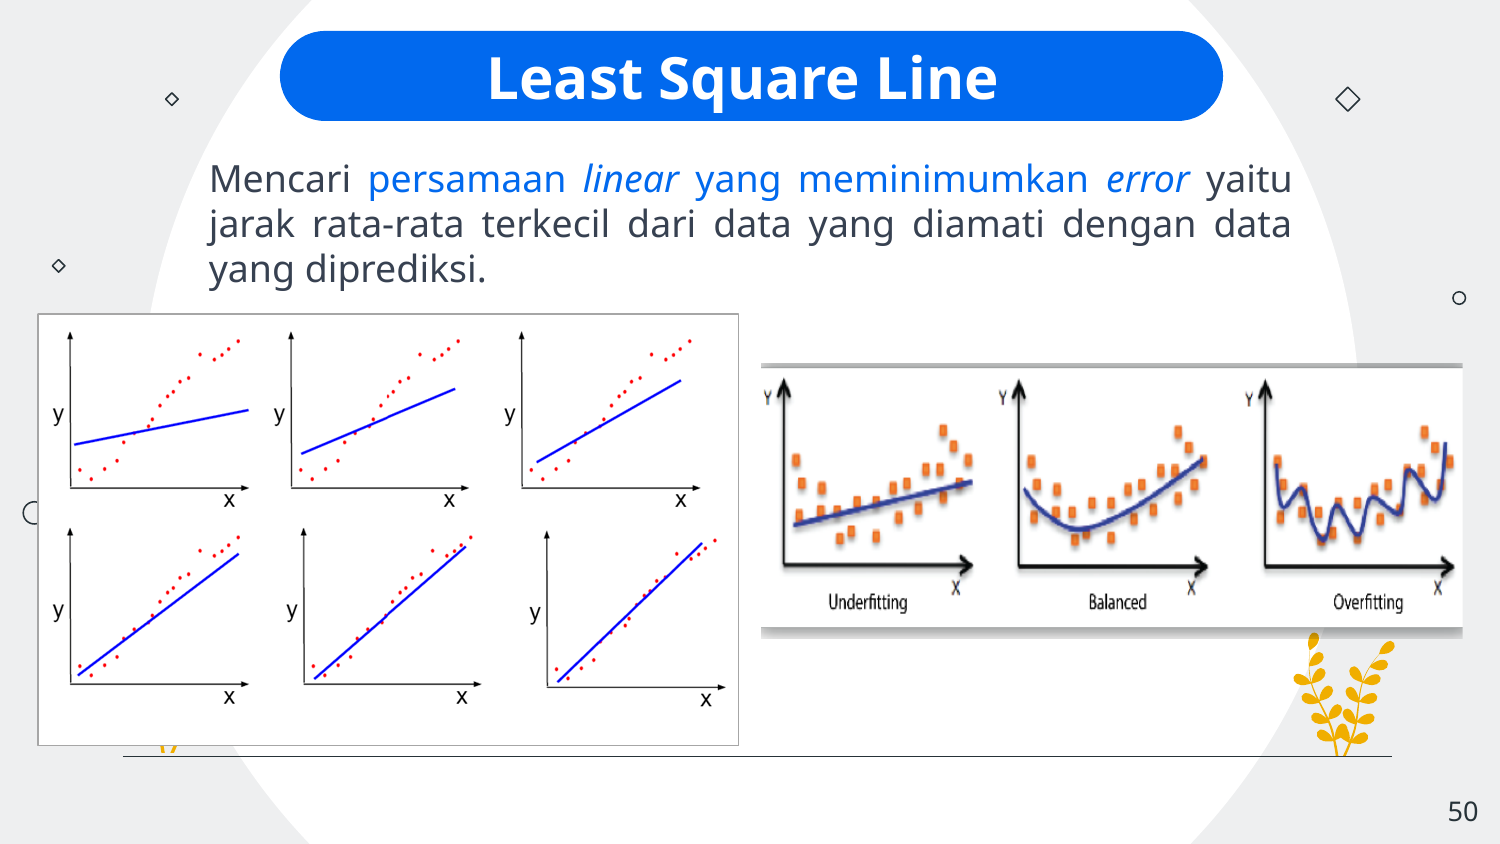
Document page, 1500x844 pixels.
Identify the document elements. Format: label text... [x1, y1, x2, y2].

picture [760, 363, 1463, 639]
slide_number ‹#› [1403, 779, 1494, 844]
text_box [279, 45, 292, 107]
text_box Mencari persamaan linear yang meminimumkan error yaitu jarak rata-rata terkecil dari data yang diamati dengan data yang diprediksi. [193, 139, 1308, 260]
picture [36, 313, 739, 747]
text_box [302, 30, 1224, 121]
title Least Square Line [292, 37, 1194, 116]
